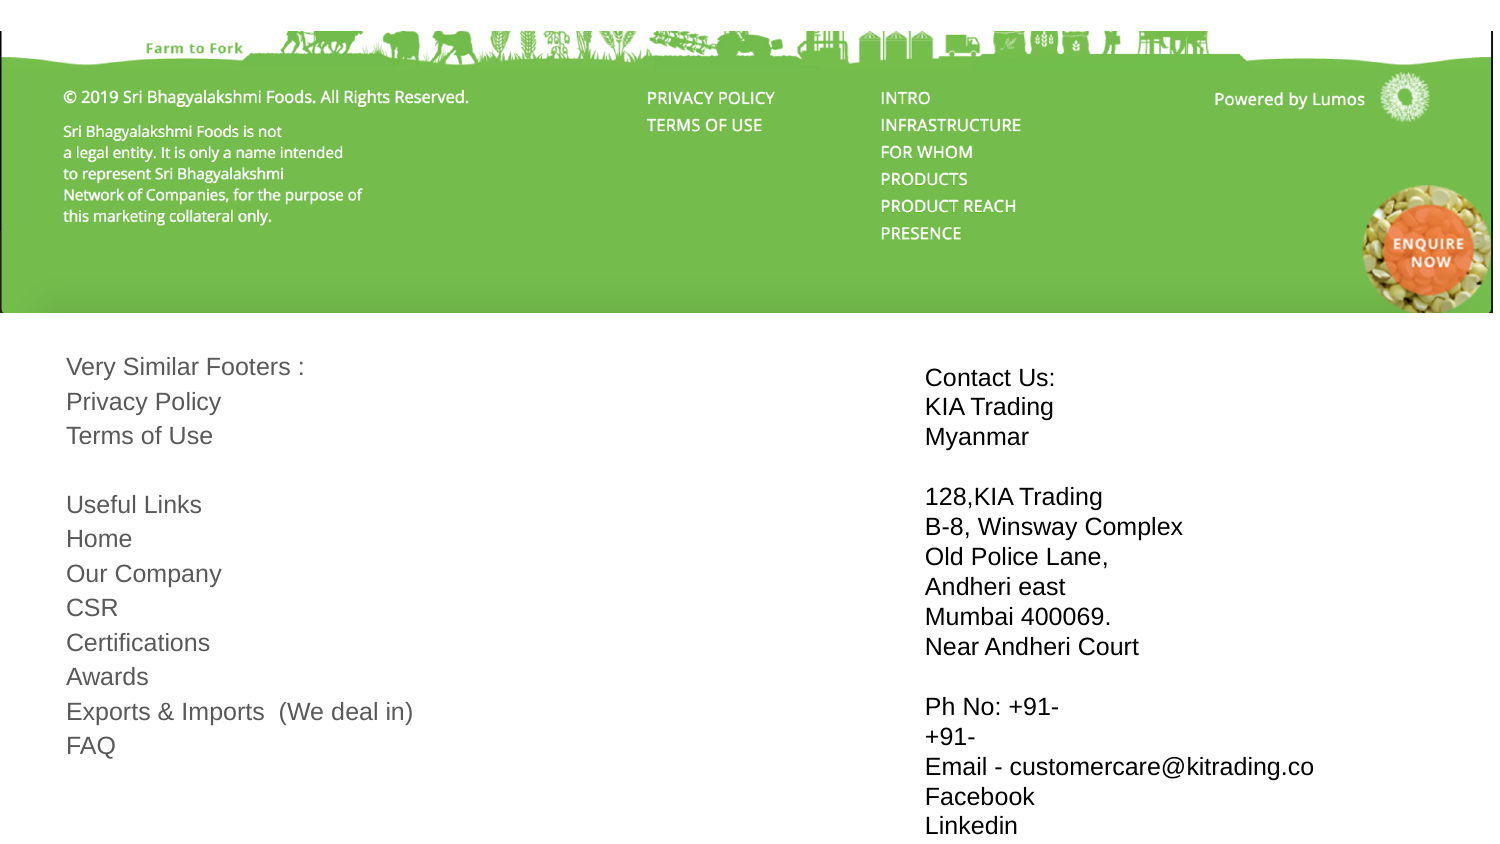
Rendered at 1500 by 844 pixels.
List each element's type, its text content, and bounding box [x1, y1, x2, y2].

text_box Contact Us: KIA Trading Myanmar 128,KIA Trading B-8, Winsway Complex Old Police Lane, Andheri east Mumbai 400069. Near Andheri Court Ph No: +91- +91- Email - customercare@kitrading.co Facebook Linkedin Twitter Instagram [909, 346, 1493, 804]
picture [0, 30, 1493, 313]
list Very Similar Footers : Privacy Policy Terms of Use Useful Links Home Our Company CSR Certifications Awards Exports & Imports (We deal in) FAQ [51, 331, 481, 755]
